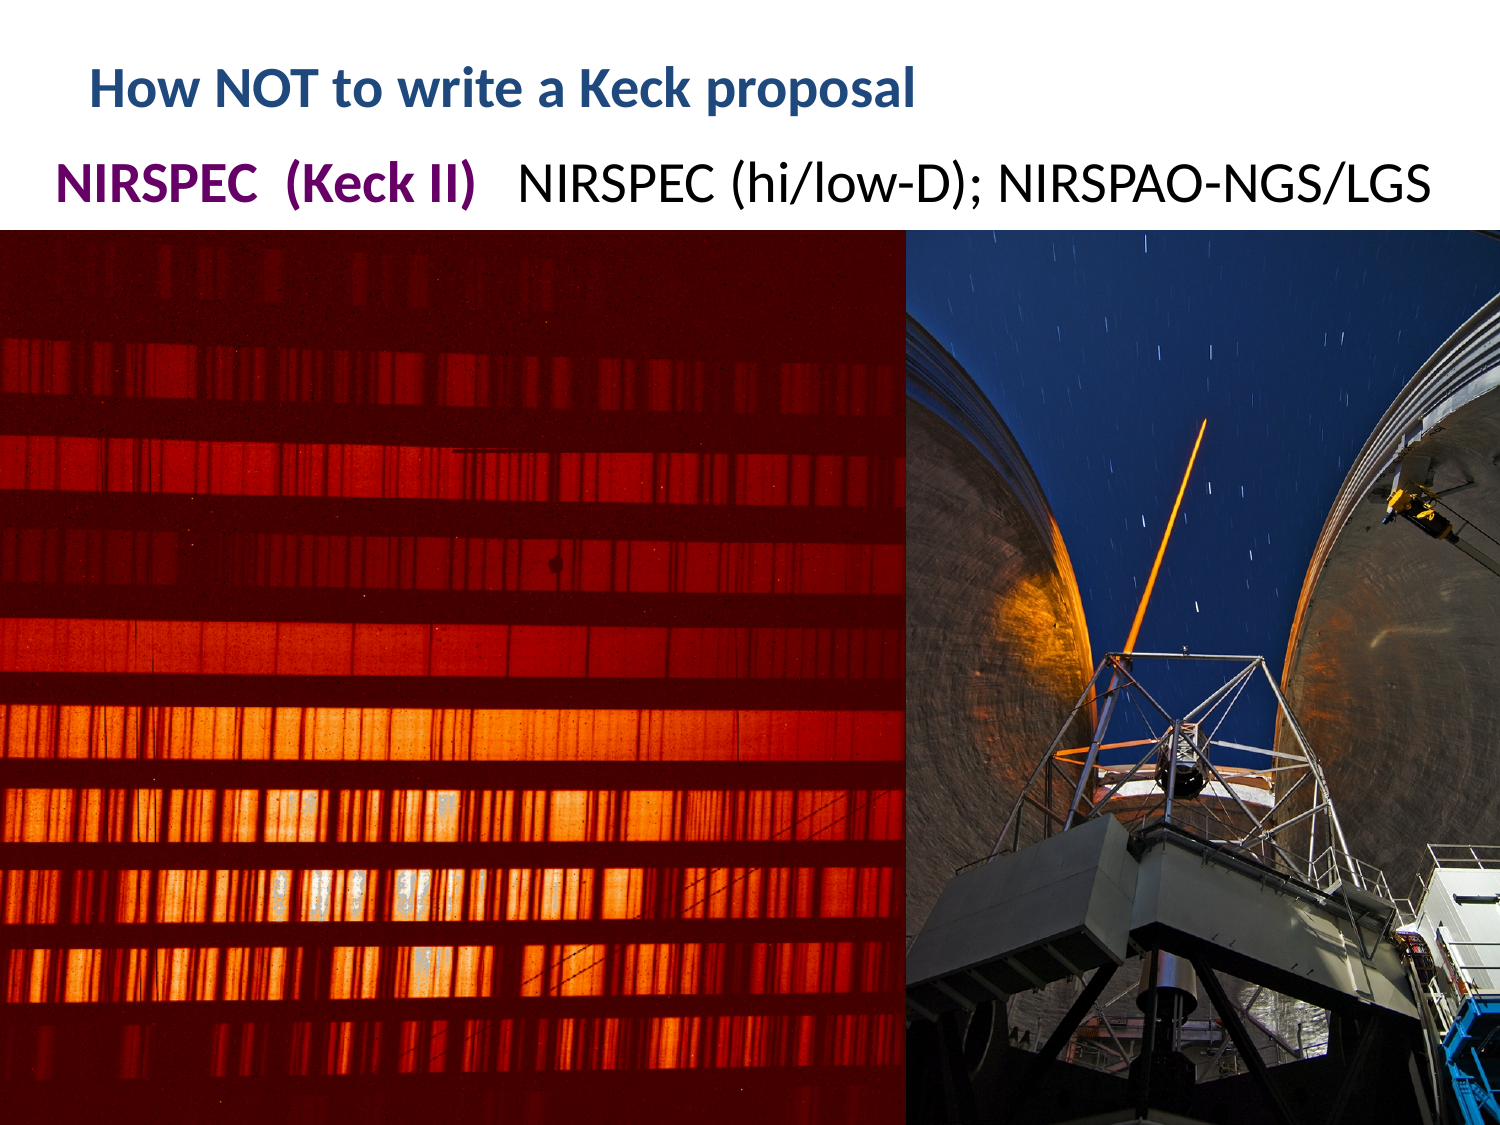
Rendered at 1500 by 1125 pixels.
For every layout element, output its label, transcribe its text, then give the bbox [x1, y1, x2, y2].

picture [0, 230, 1500, 1125]
text_box How NOT to write a Keck proposal [74, 37, 1425, 130]
text_box NIRSPEC (Keck II) NIRSPEC (hi/low-D); NIRSPAO-NGS/LGS [40, 136, 1496, 222]
